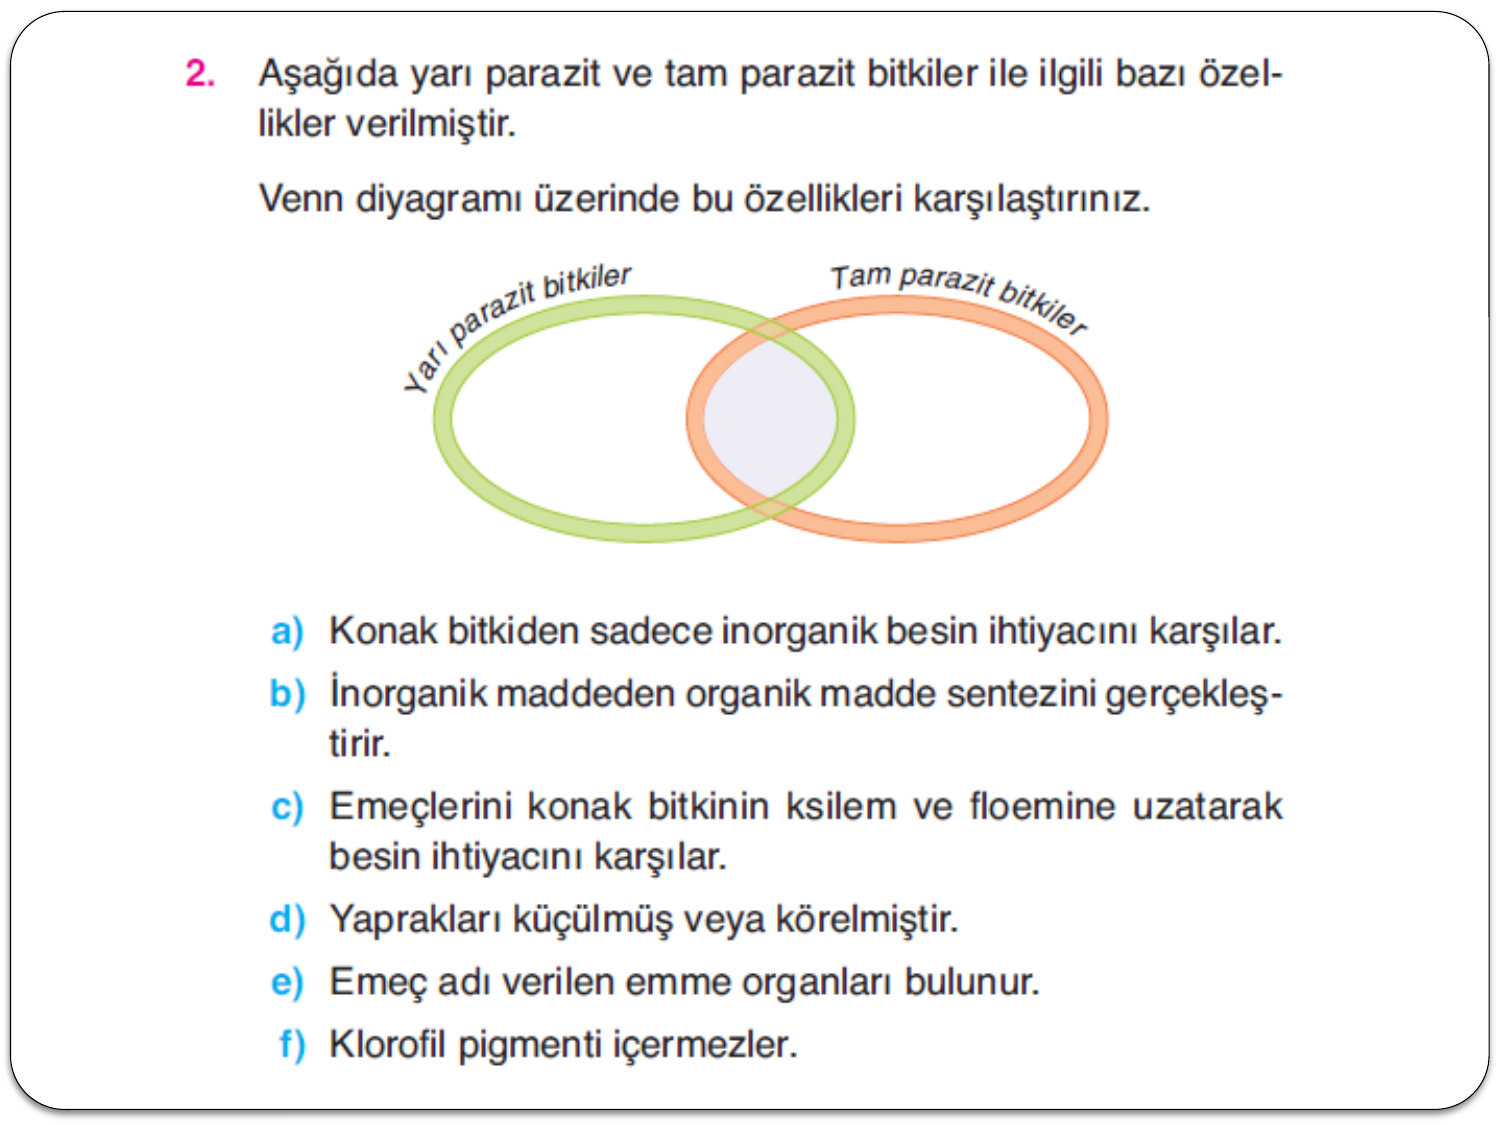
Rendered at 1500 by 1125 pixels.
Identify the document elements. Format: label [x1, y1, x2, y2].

list [170, 30, 1301, 1068]
